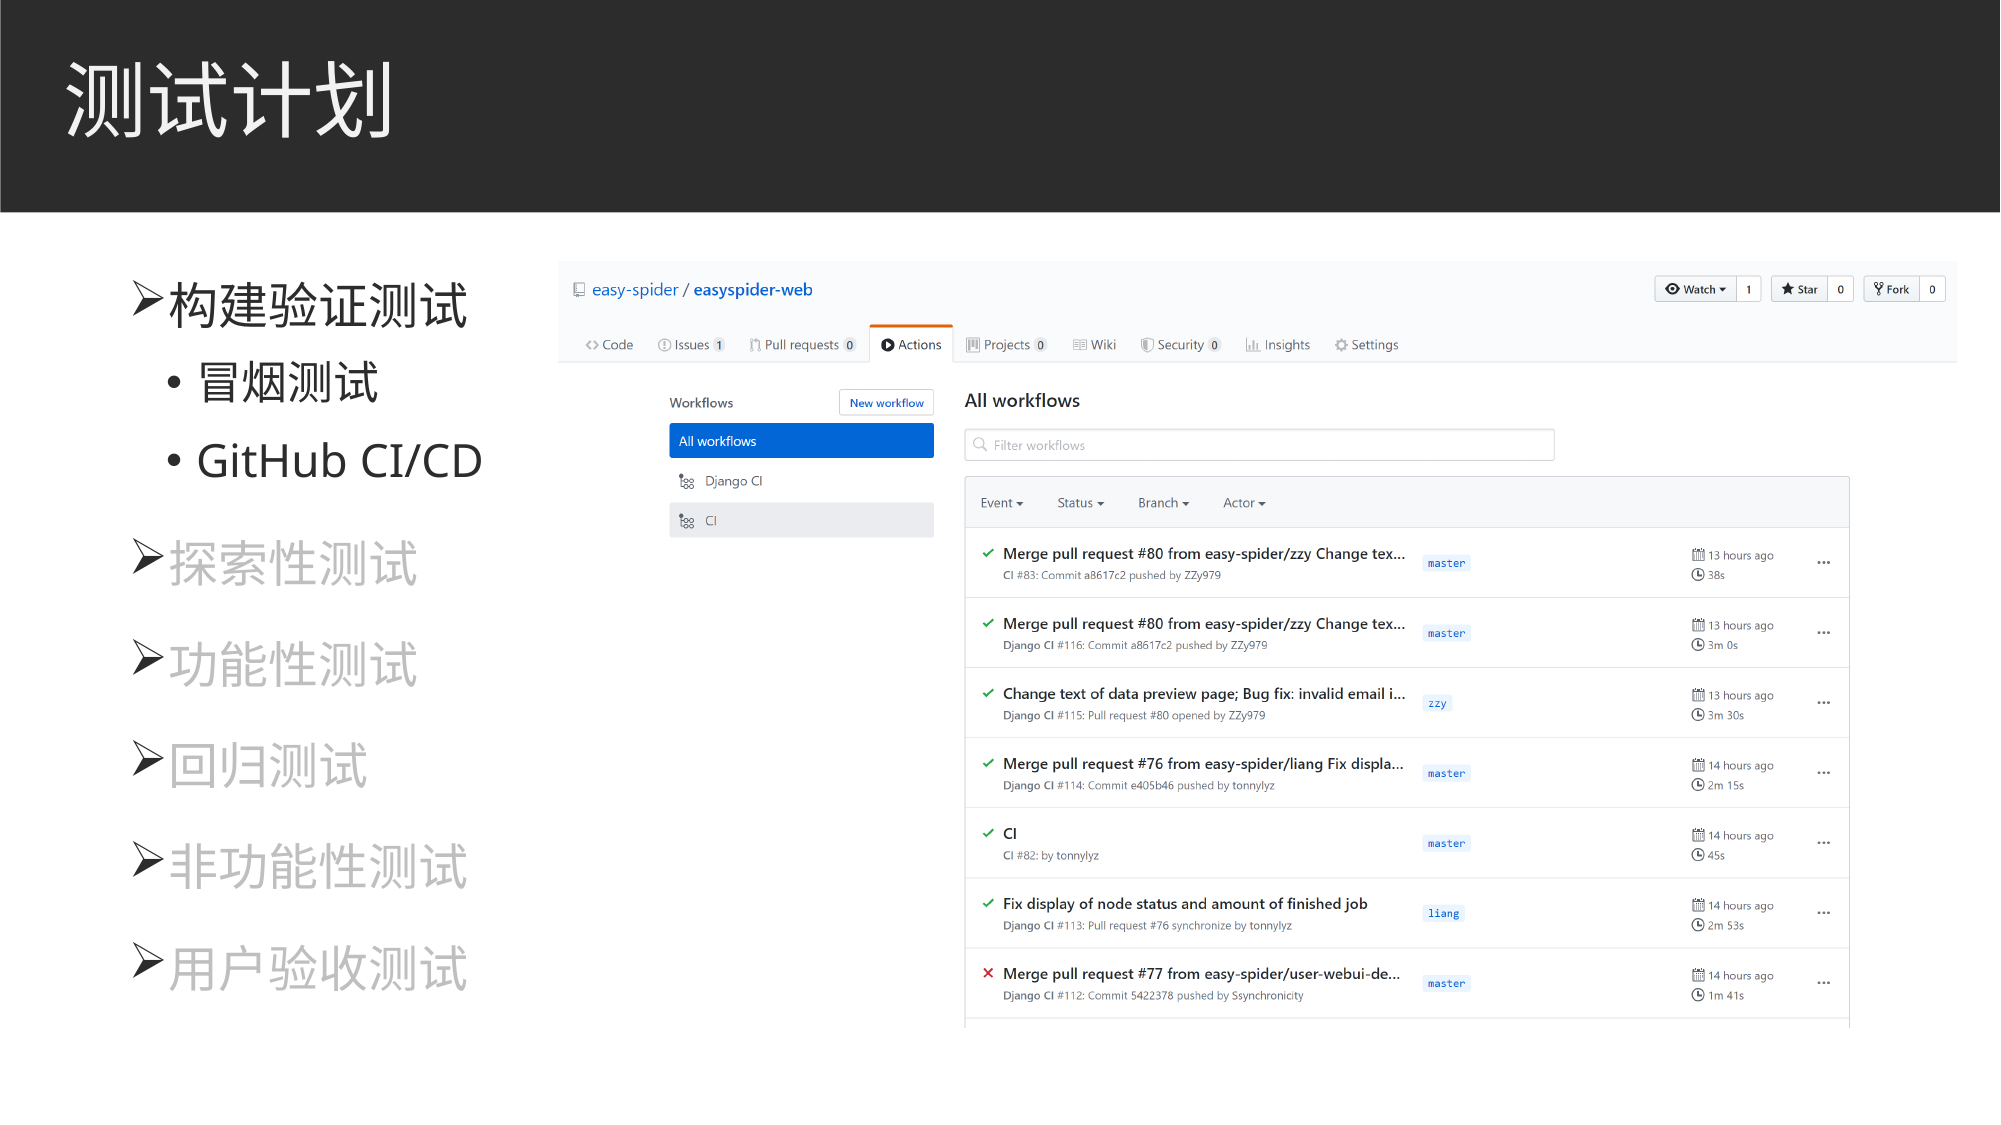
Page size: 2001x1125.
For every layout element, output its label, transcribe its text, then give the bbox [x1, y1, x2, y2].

picture [558, 261, 1957, 1029]
title 测试计划 [48, 38, 1654, 174]
list 构建验证测试 冒烟测试 GitHub CI/CD 探索性测试 功能性测试 回归测试 非功能性测试 用户验收测试 [113, 254, 1618, 1073]
